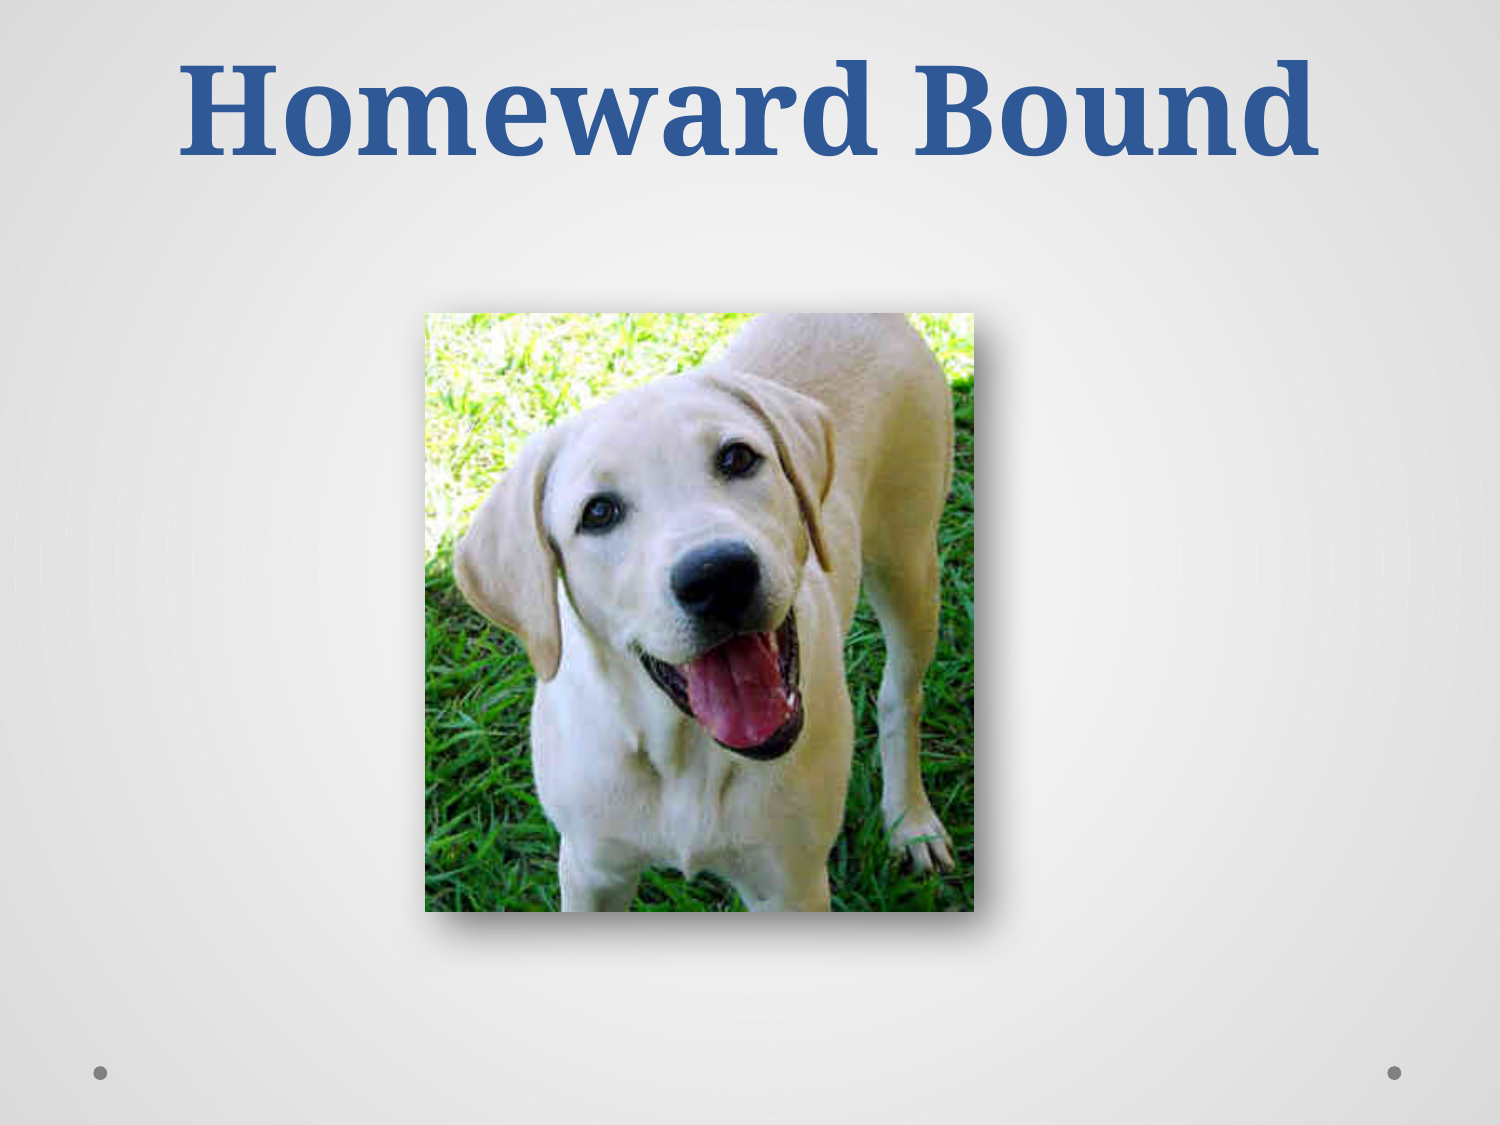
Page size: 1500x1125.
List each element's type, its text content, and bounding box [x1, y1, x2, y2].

title Homeward Bound [112, 112, 1388, 389]
picture [425, 313, 975, 913]
